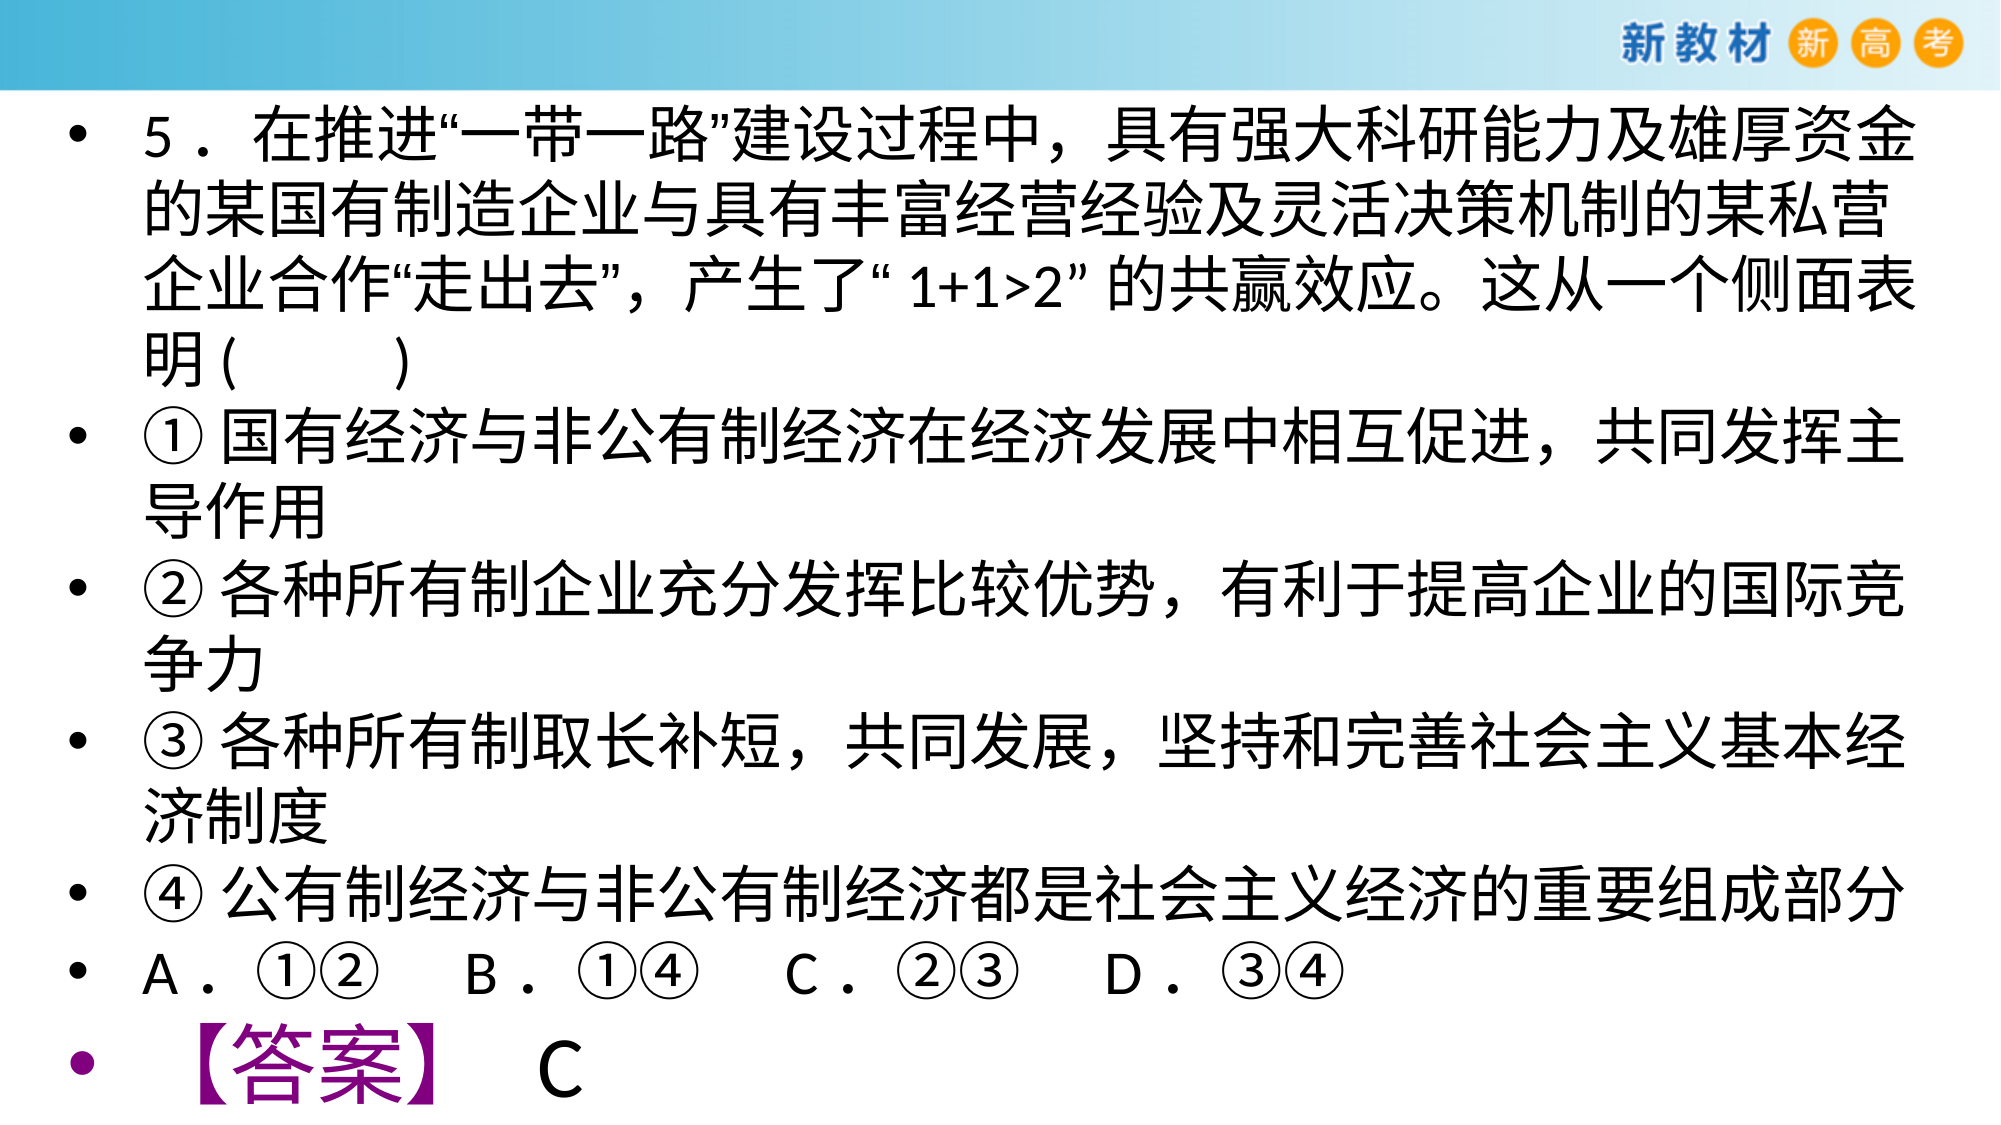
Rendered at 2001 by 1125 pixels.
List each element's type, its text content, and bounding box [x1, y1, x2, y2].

list 5．在推进“一带一路”建设过程中，具有强大科研能力及雄厚资金的某国有制造企业与具有丰富经营经验及灵活决策机制的某私营企业合作“走出去”，产生了“1+1>2”的共赢效应。这从一个侧面表明( ) ①国有经济与非公有制经济在经济发展中相互促进，共同发挥主导作用 ②各种所有制企业充分发挥比较优势，有利于提高企业的国际竞争力 ③各种所有制取长补短，共同发展，坚持和完善社会主义基本经济制度 ④公有制经济与非公有制经济都是社会主义经济的重要组成部分 A．①② B．①④ C．②③ D．③④ 【答案】 C [51, 87, 1959, 1040]
picture [0, 0, 2001, 1125]
